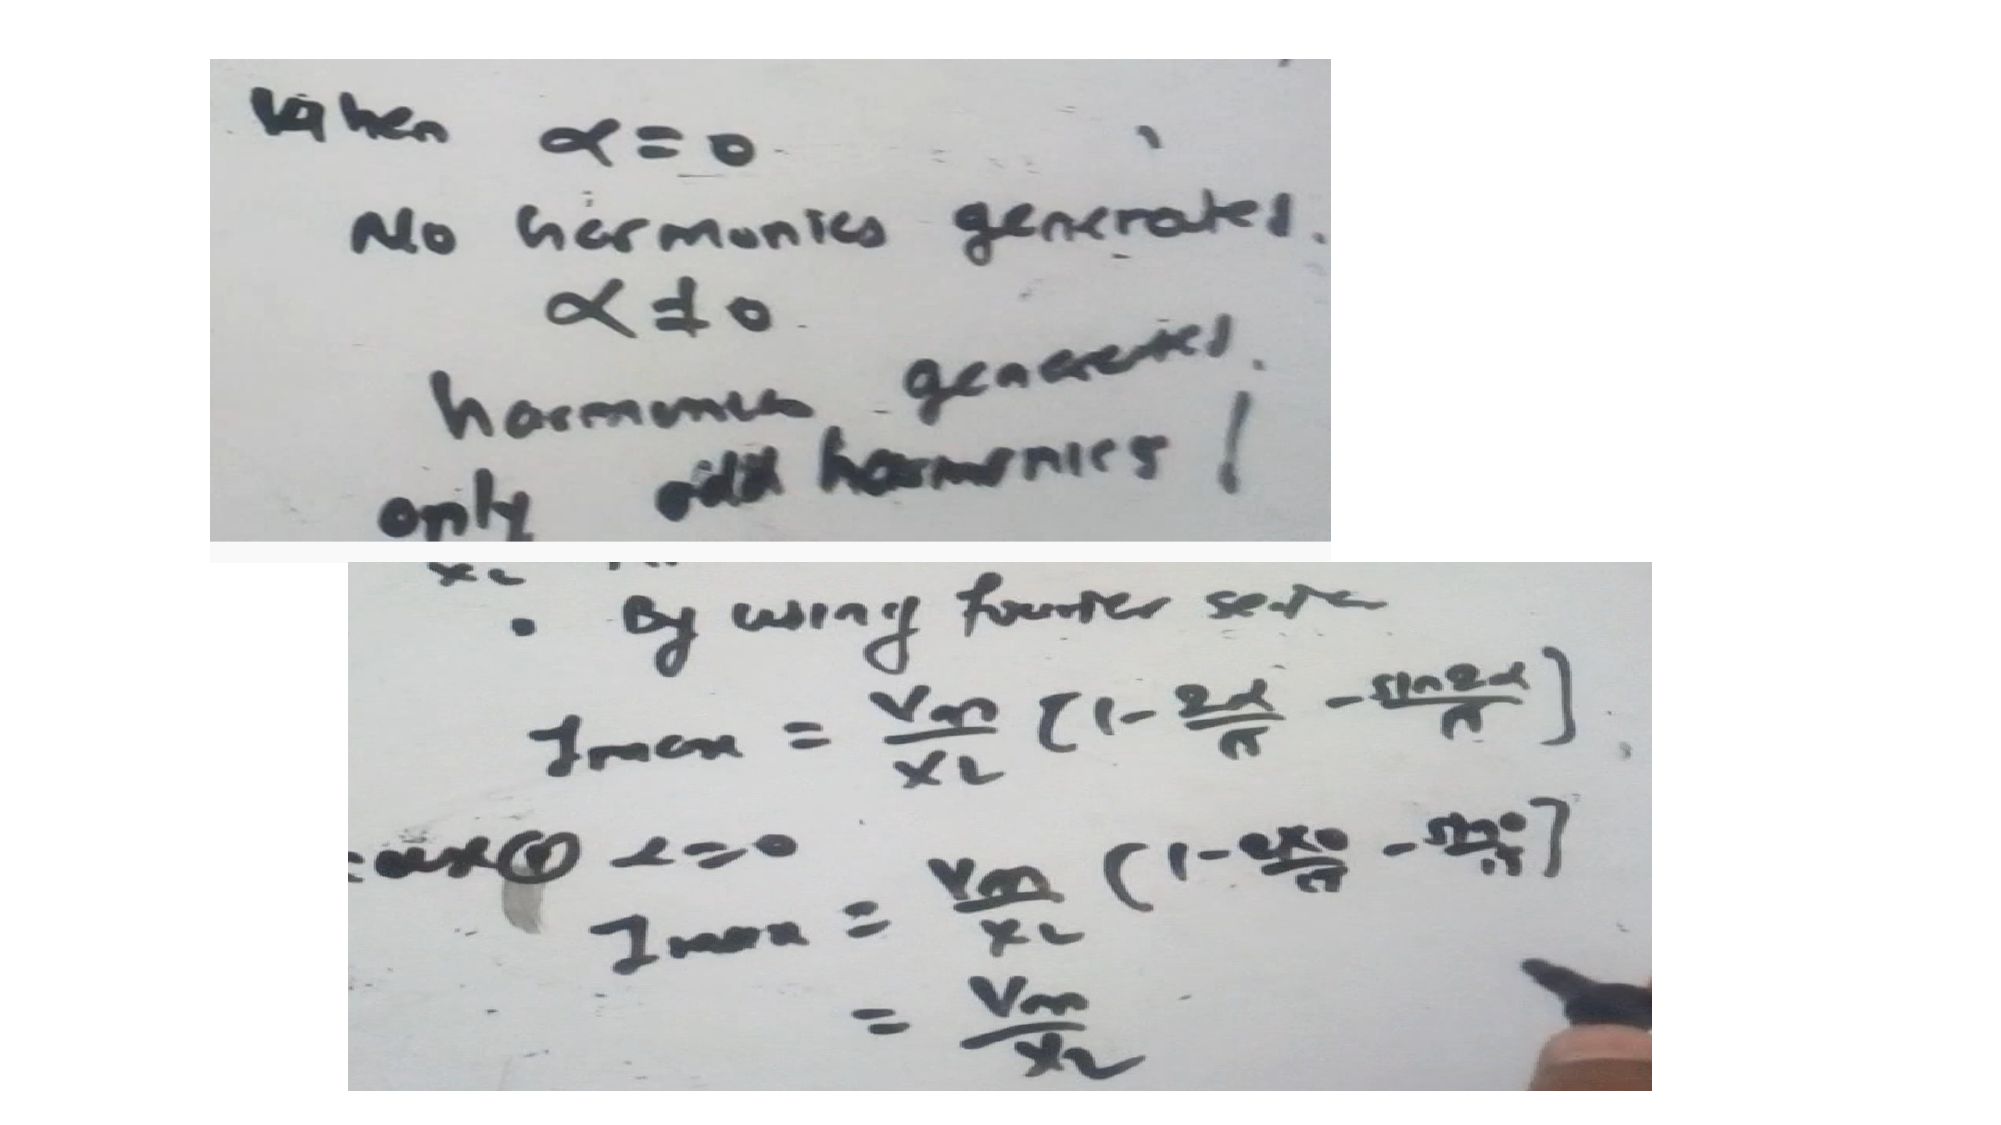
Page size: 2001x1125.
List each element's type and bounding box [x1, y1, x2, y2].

picture [210, 59, 1652, 1091]
